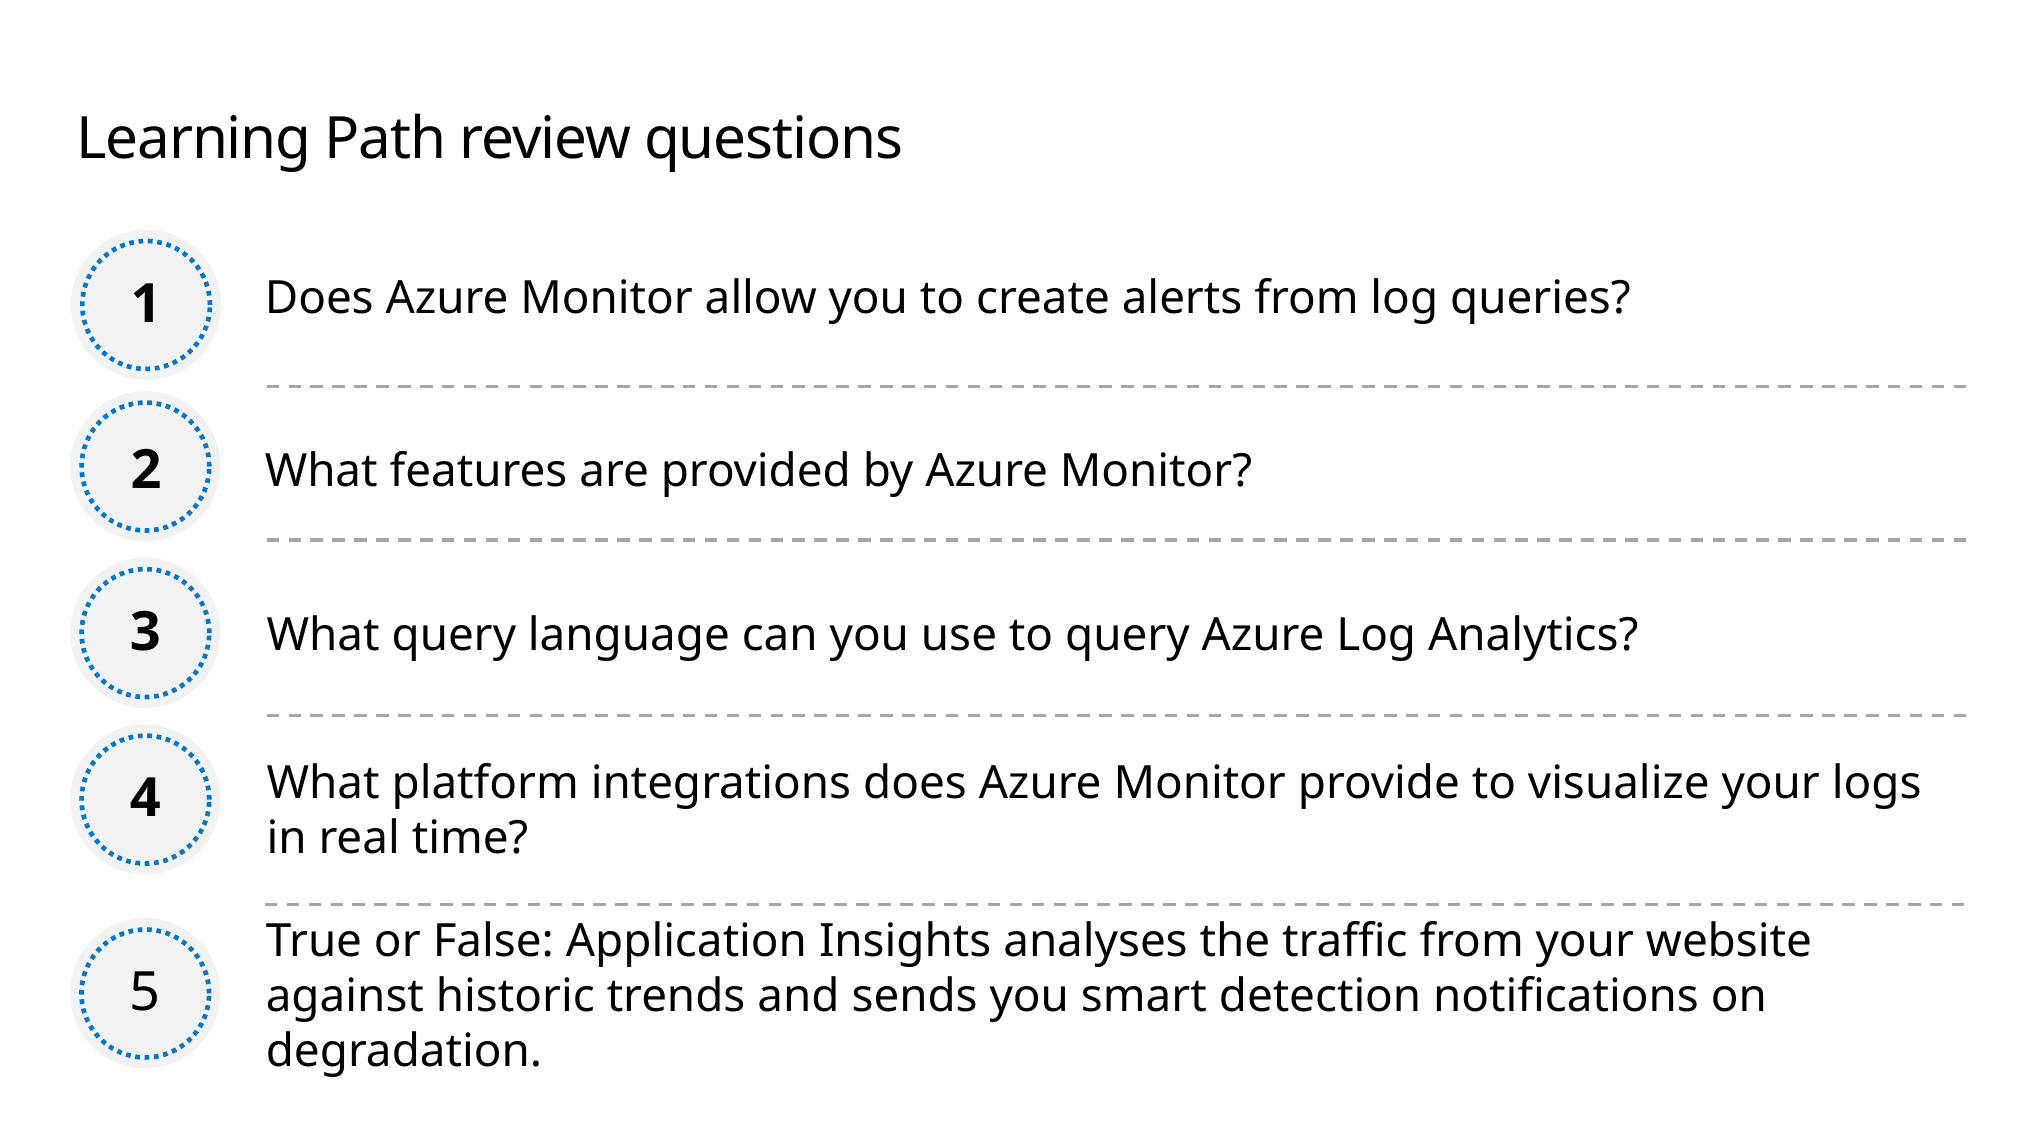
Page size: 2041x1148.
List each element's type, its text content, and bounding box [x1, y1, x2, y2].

text_box What query language can you use to query Azure Log Analytics? [266, 593, 1971, 672]
text_box What features are provided by Azure Monitor? [264, 382, 1969, 554]
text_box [69, 917, 221, 1069]
picture [70, 229, 222, 380]
text_box Does Azure Monitor allow you to create alerts from log queries? [264, 209, 1969, 381]
picture [69, 390, 221, 542]
text_box True or False: Application Insights analyses the traffic from your website against historic trends and sends you smart detection notifications on degradation. [265, 940, 1968, 1046]
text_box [69, 557, 221, 708]
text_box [69, 723, 221, 875]
text_box What platform integrations does Azure Monitor provide to visualize your logs in real time? [266, 721, 1971, 894]
title Learning Path review questions [76, 103, 1969, 172]
